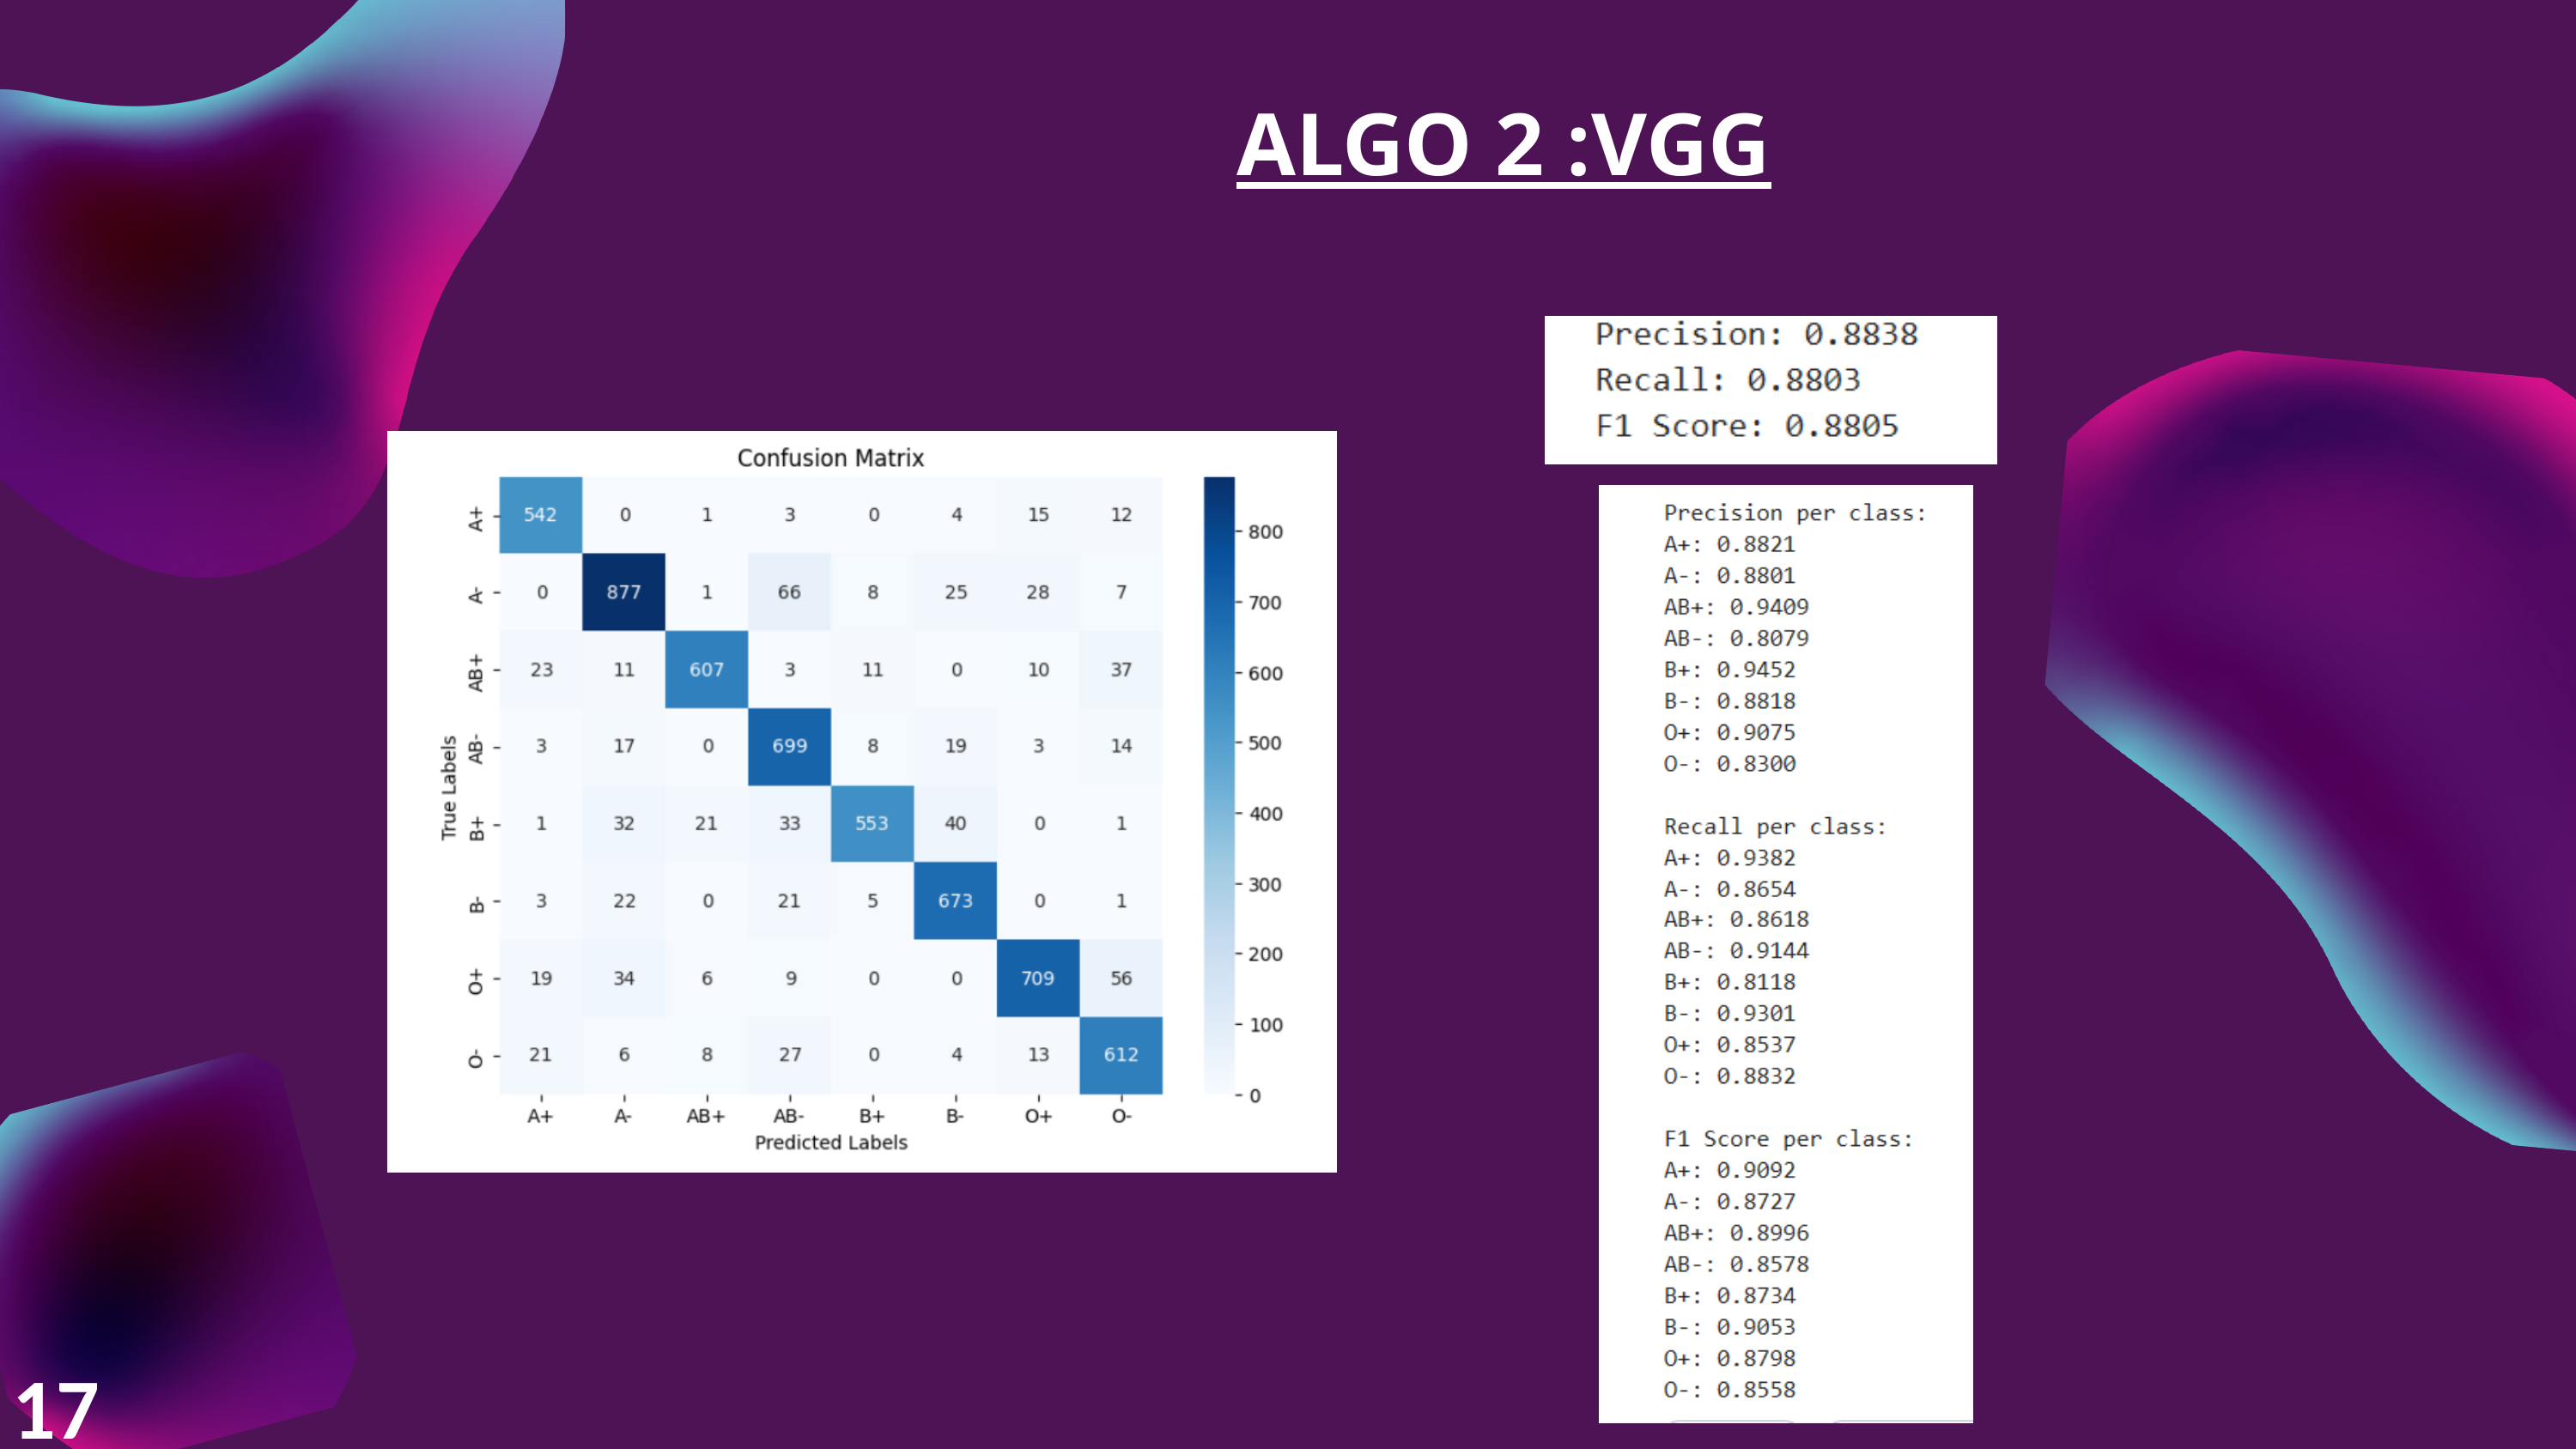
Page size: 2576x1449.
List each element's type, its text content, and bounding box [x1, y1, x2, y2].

text_box 17 [0, 1346, 252, 1449]
text_box [0, 0, 566, 578]
text_box [0, 1043, 368, 1429]
text_box ALGO 2 :VGG [10, 24, 1771, 362]
picture [1599, 485, 1973, 1424]
text_box [2007, 335, 2576, 1151]
picture [1545, 316, 1997, 465]
picture [387, 431, 1337, 1173]
